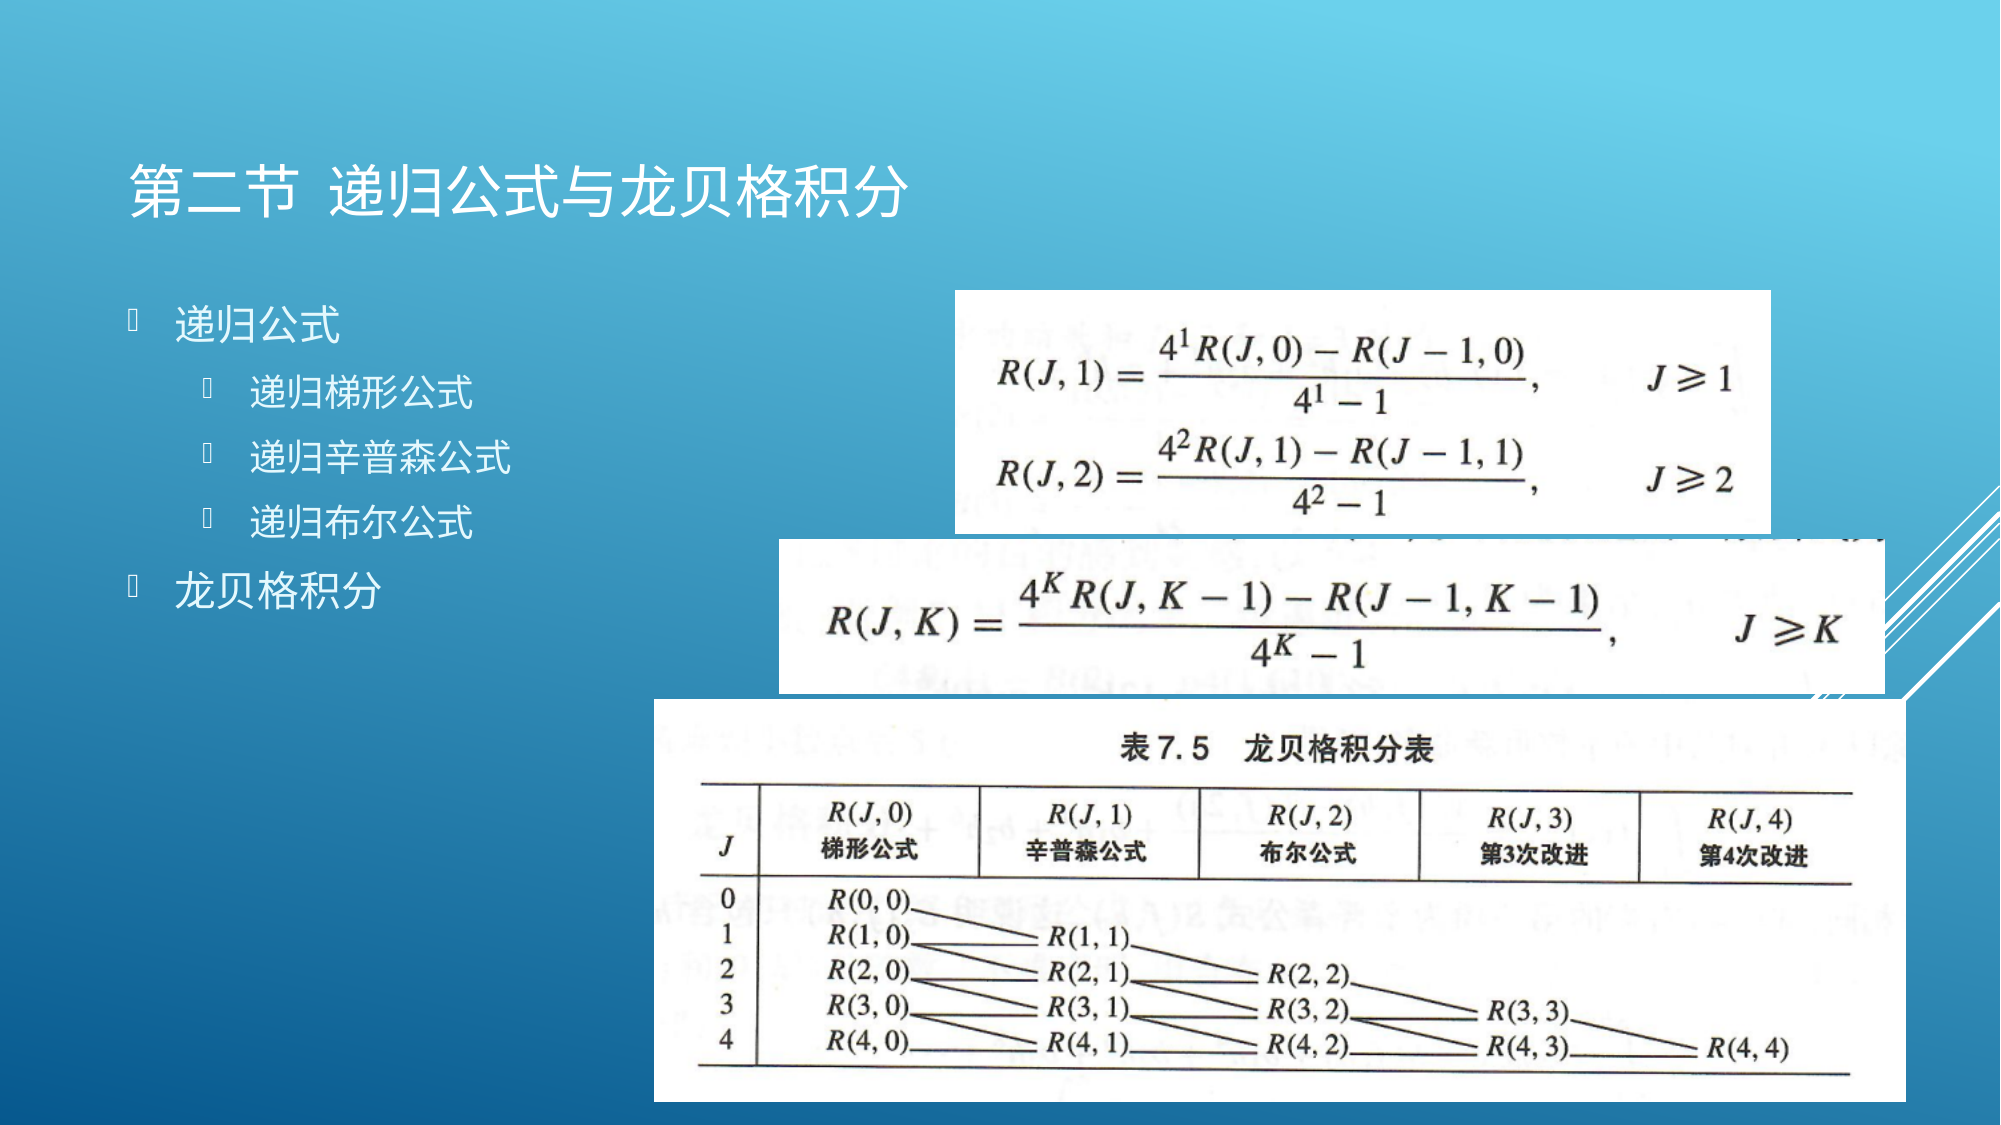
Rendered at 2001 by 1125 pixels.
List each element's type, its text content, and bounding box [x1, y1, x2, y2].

picture [955, 290, 1771, 534]
picture [654, 699, 1906, 1102]
title 第二节 递归公式与龙贝格积分 [112, 112, 1513, 268]
list 递归公式 递归梯形公式 递归辛普森公式 递归布尔公式 龙贝格积分 [112, 290, 1513, 986]
picture [779, 539, 1885, 694]
